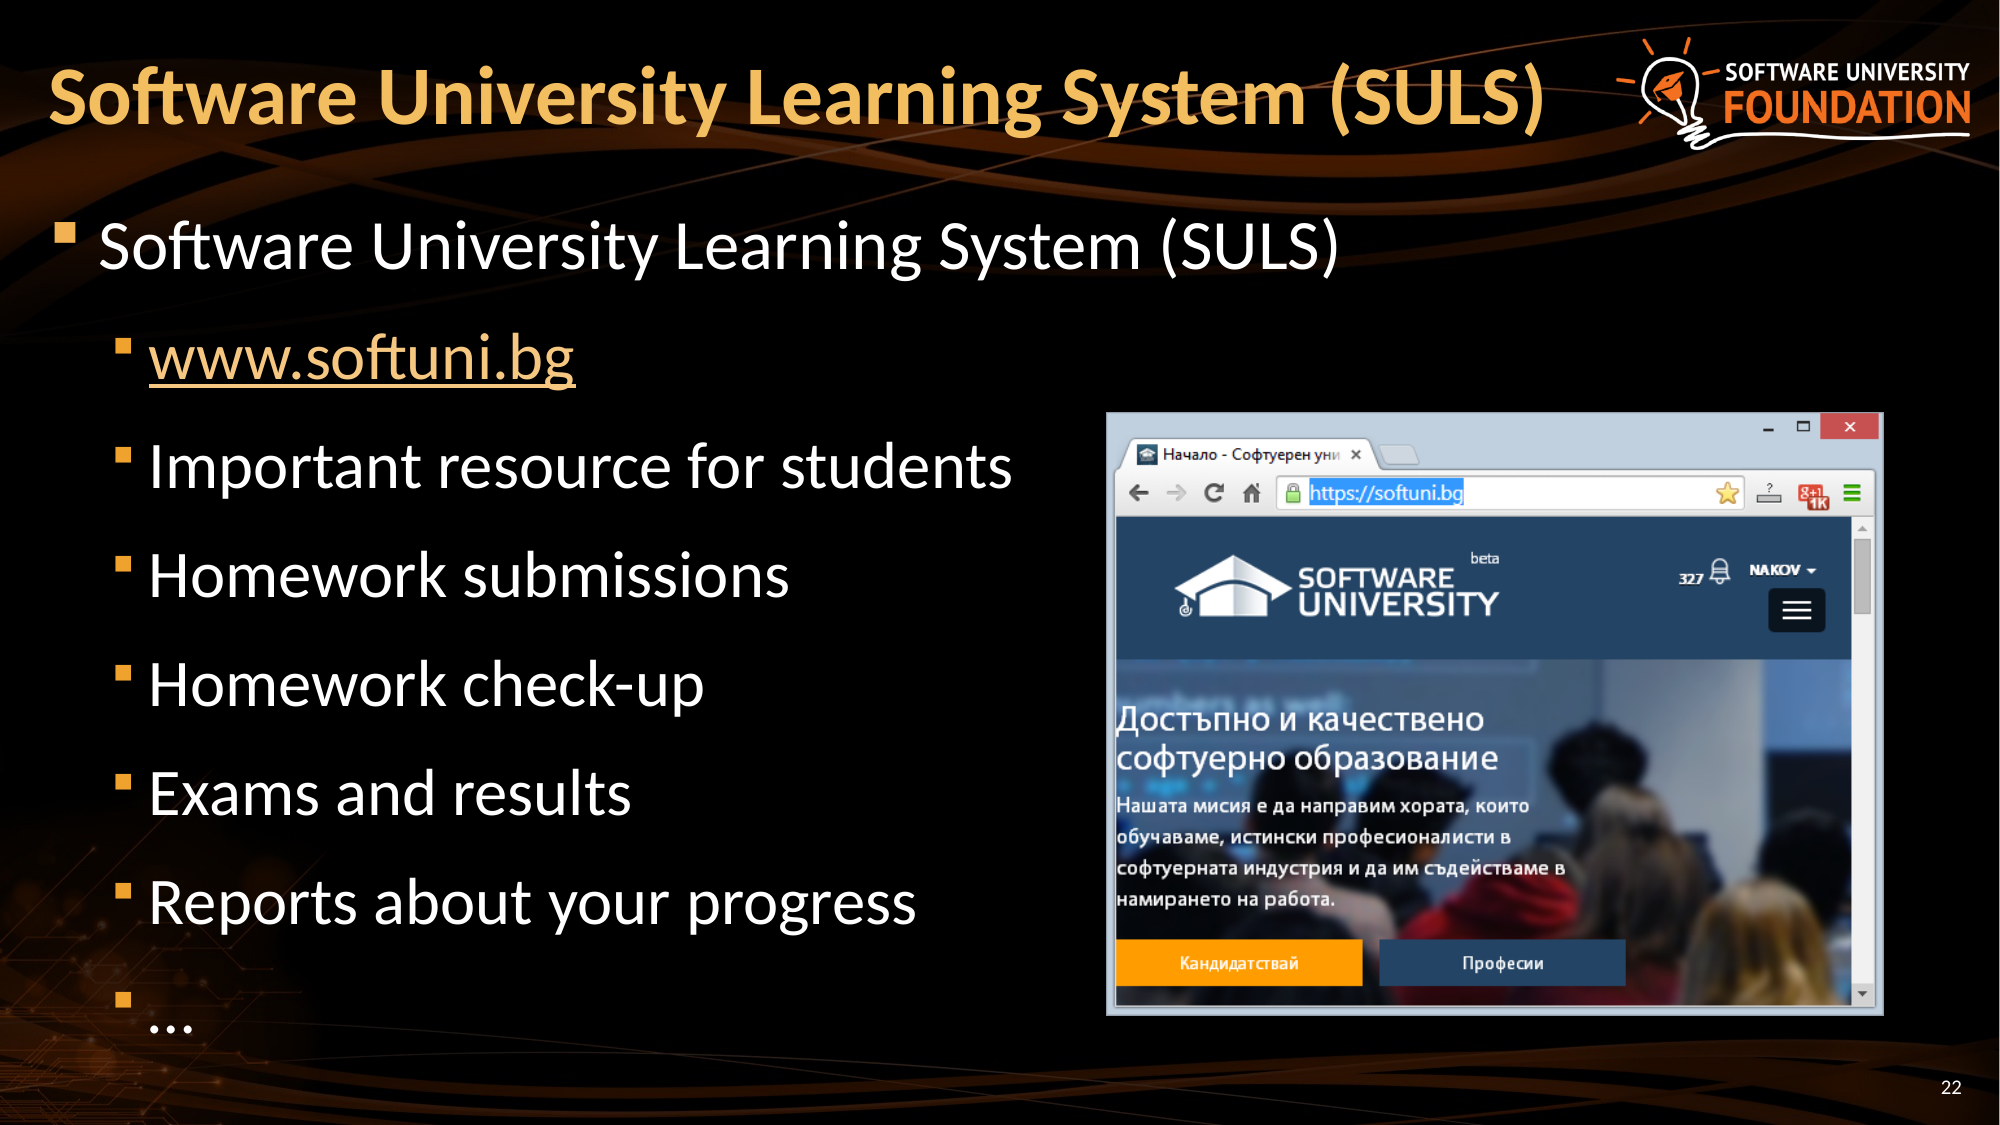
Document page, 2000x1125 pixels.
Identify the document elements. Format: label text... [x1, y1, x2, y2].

picture [0, 0, 2000, 1125]
title Software University Learning System (SULS) [30, 6, 1602, 189]
list Software University Learning System (SULS) www.softuni.bg Important resource for students Homework submissions Homework check-up Exams and results Reports about your progress … [31, 188, 1968, 1103]
